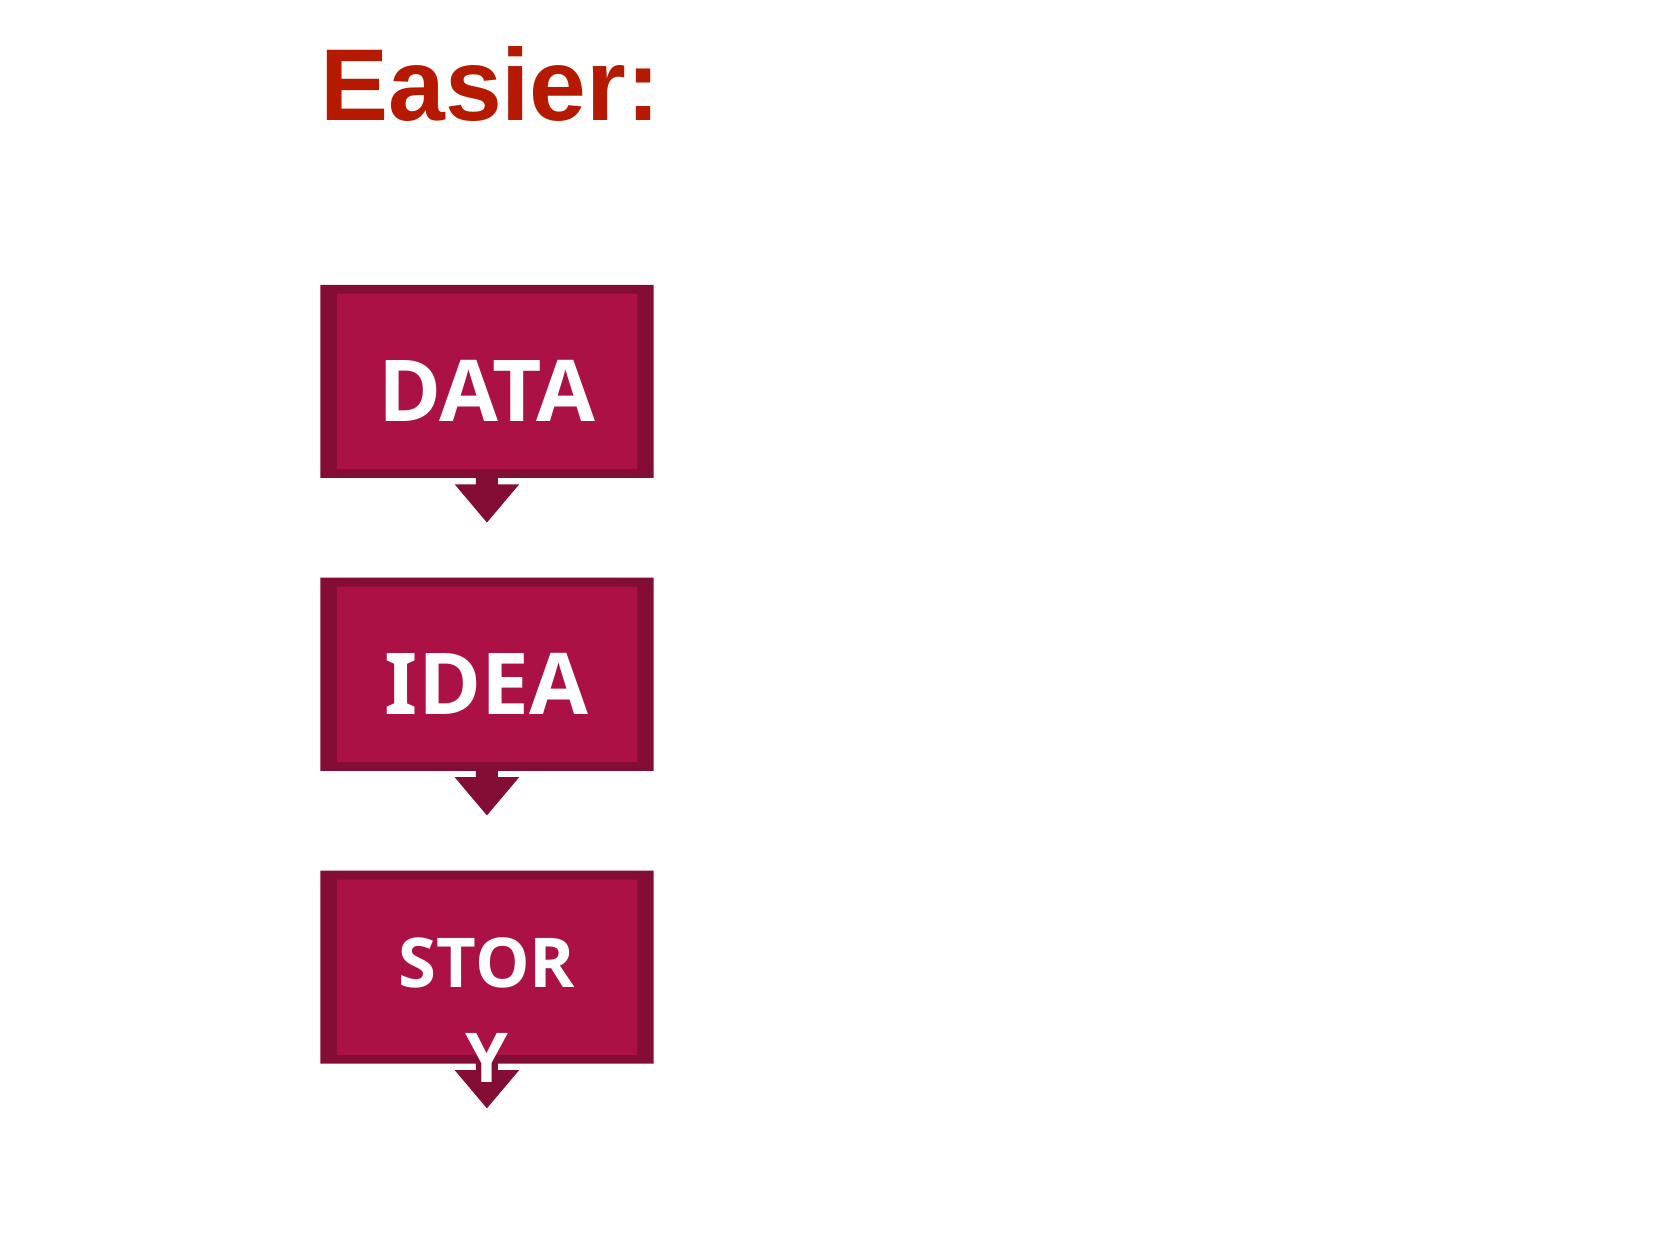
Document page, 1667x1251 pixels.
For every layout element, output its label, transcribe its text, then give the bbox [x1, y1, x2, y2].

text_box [320, 284, 654, 523]
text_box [320, 577, 654, 816]
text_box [320, 870, 654, 1109]
text_box Easier: [320, 27, 691, 141]
